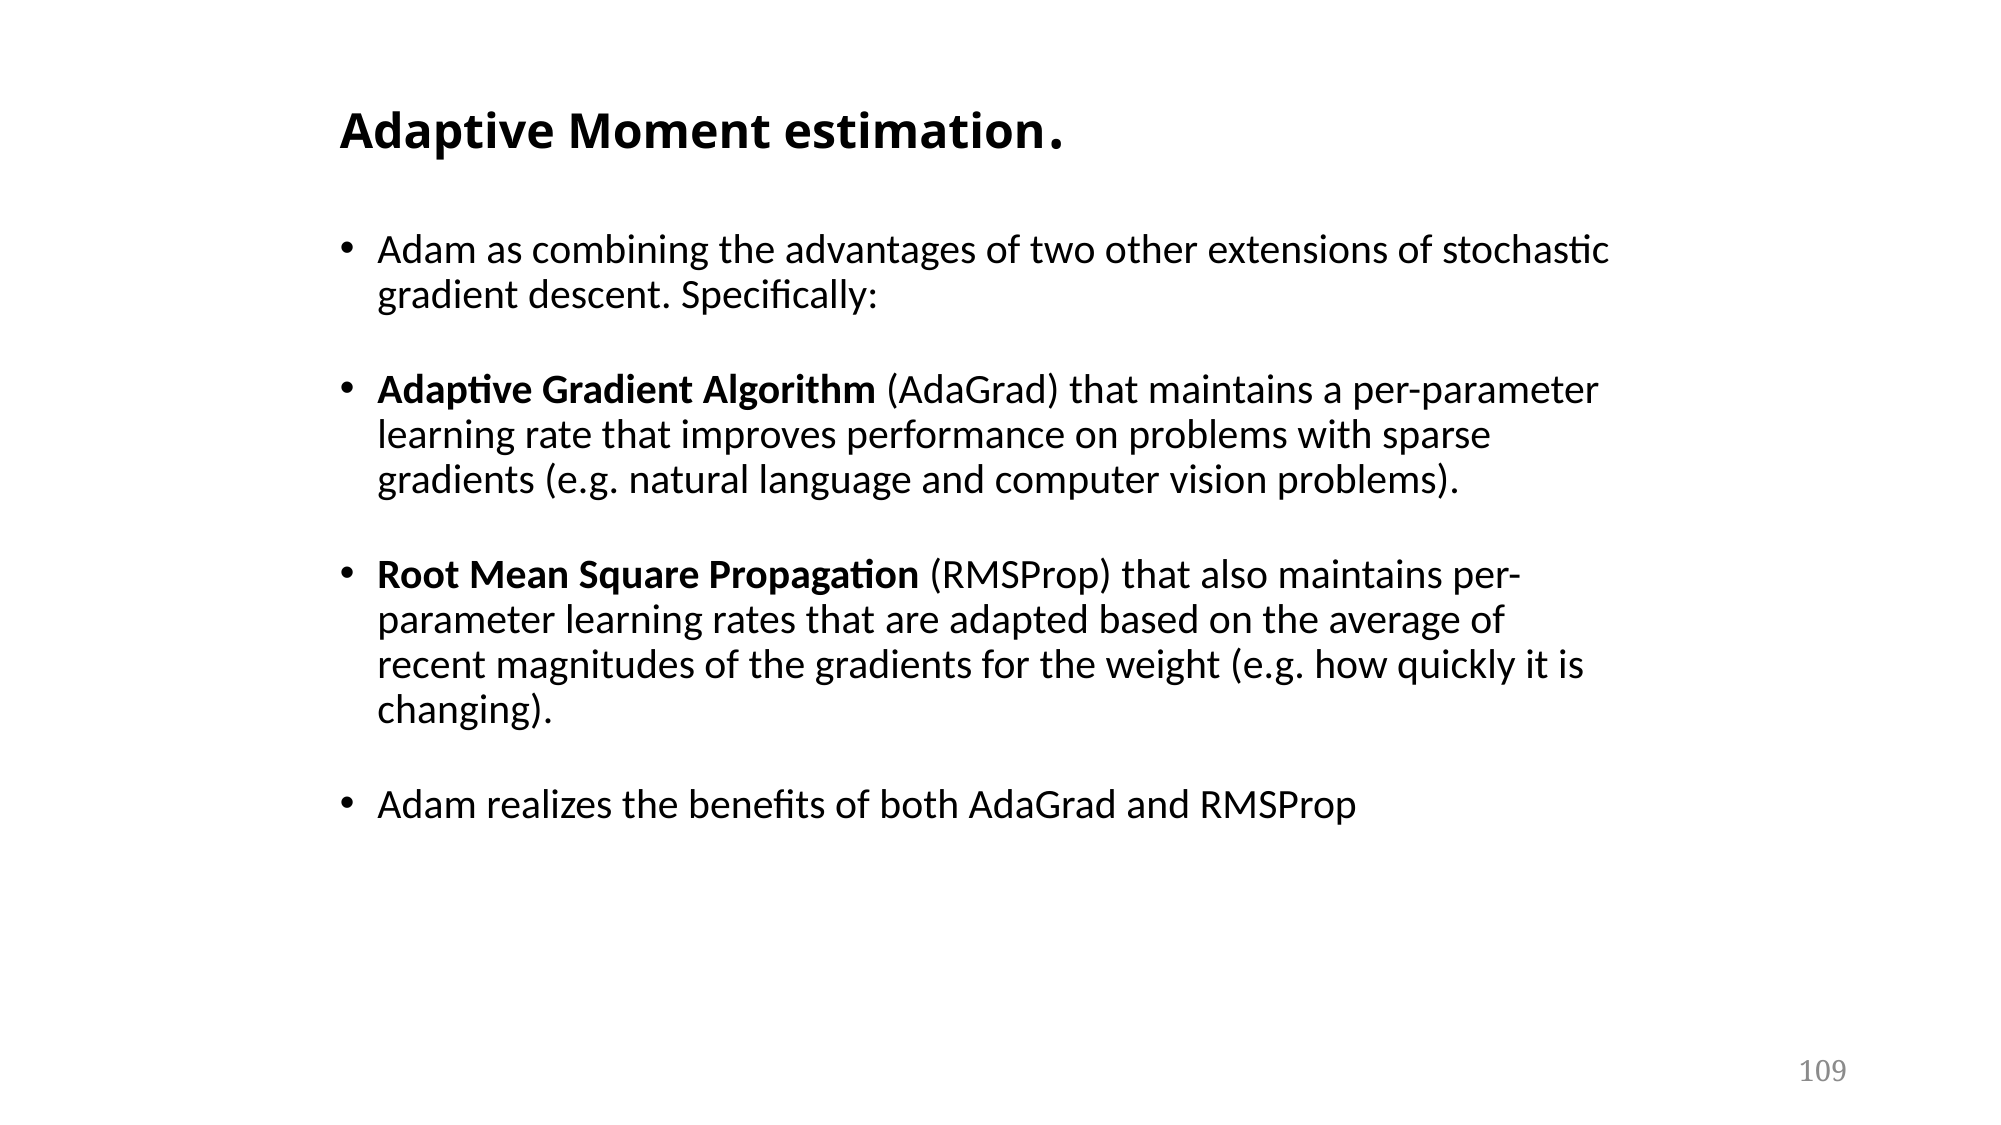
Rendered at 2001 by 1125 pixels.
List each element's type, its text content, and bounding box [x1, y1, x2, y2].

slide_number 109 [1412, 1042, 1863, 1103]
title Adaptive Moment estimation. [324, 75, 1675, 173]
list Adam as combining the advantages of two other extensions of stochastic gradient descent. Specifically: Adaptive Gradient Algorithm (AdaGrad) that maintains a per-parameter learning rate that improves performance on problems with sparse gradients (e.g. natural language and computer vision problems). Root Mean Square Propagation (RMSProp) that also maintains per-parameter learning rates that are adapted based on the average of recent magnitudes of the gradients for the weight (e.g. how quickly it is changing). Adam realizes the benefits of both AdaGrad and RMSProp [324, 220, 1626, 963]
